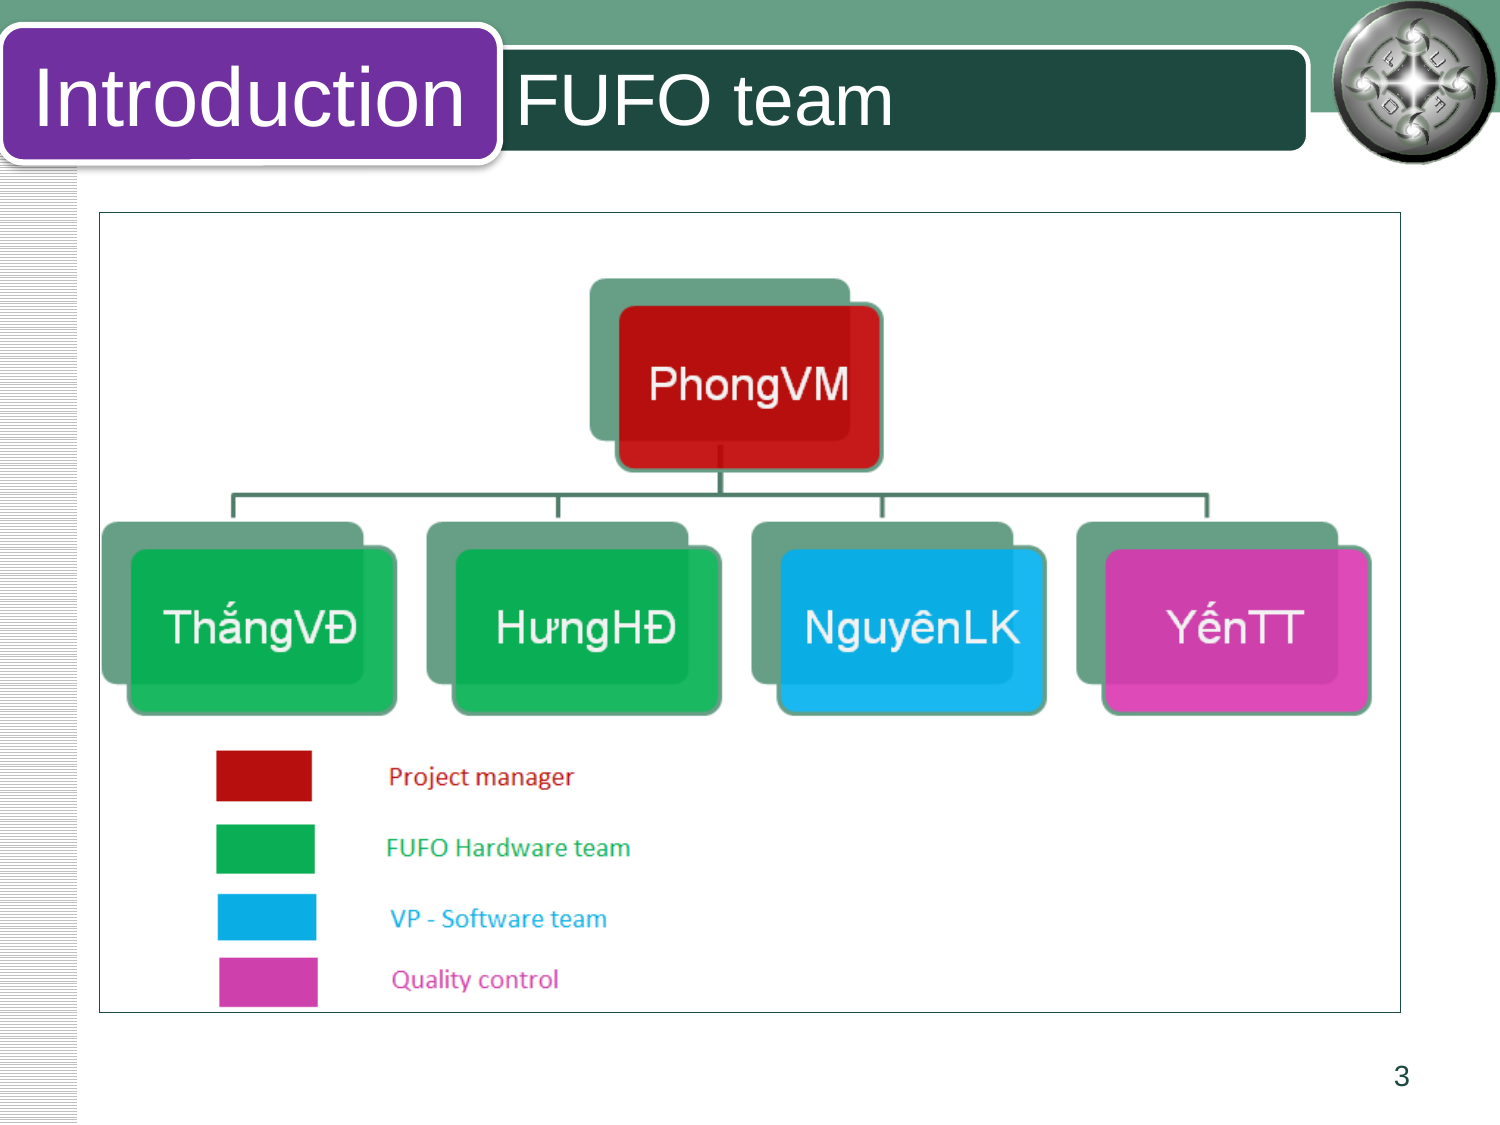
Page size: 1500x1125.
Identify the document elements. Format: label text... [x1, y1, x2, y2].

slide_number 3 [1074, 1049, 1426, 1103]
picture [1312, 0, 1500, 201]
title FUFO team [499, 49, 1307, 143]
picture [99, 212, 1401, 1013]
text_box Introduction [0, 21, 504, 166]
list [74, 176, 1426, 1038]
